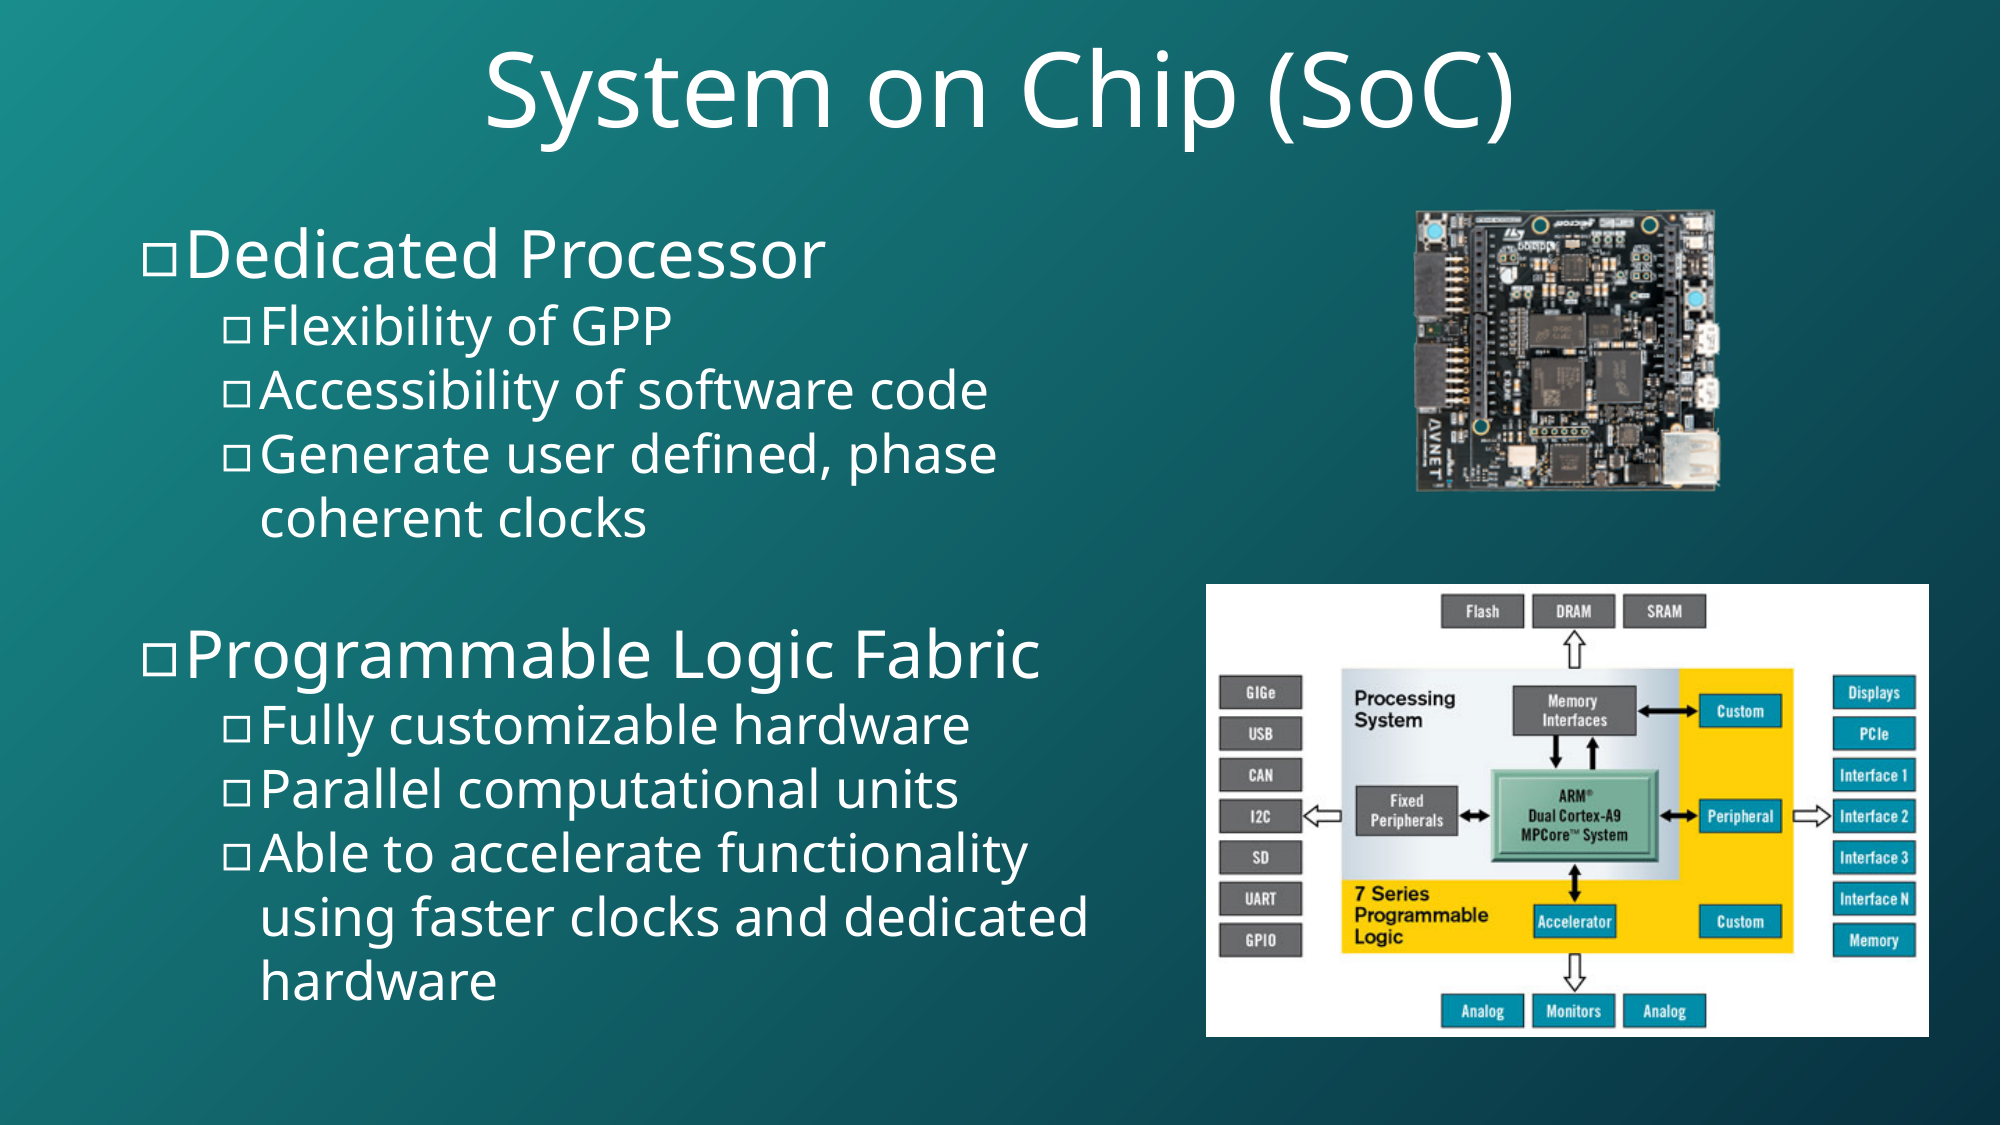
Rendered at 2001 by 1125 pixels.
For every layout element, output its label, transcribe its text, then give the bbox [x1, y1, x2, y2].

list Dedicated Processor Flexibility of GPP Accessibility of software code Generate user defined, phase coherent clocks Programmable Logic Fabric Fully customizable hardware Parallel computational units Able to accelerate functionality using faster clocks and dedicated hardware [57, 204, 1179, 978]
title System on Chip (SoC) [37, 9, 1963, 163]
picture [1205, 101, 1929, 1037]
